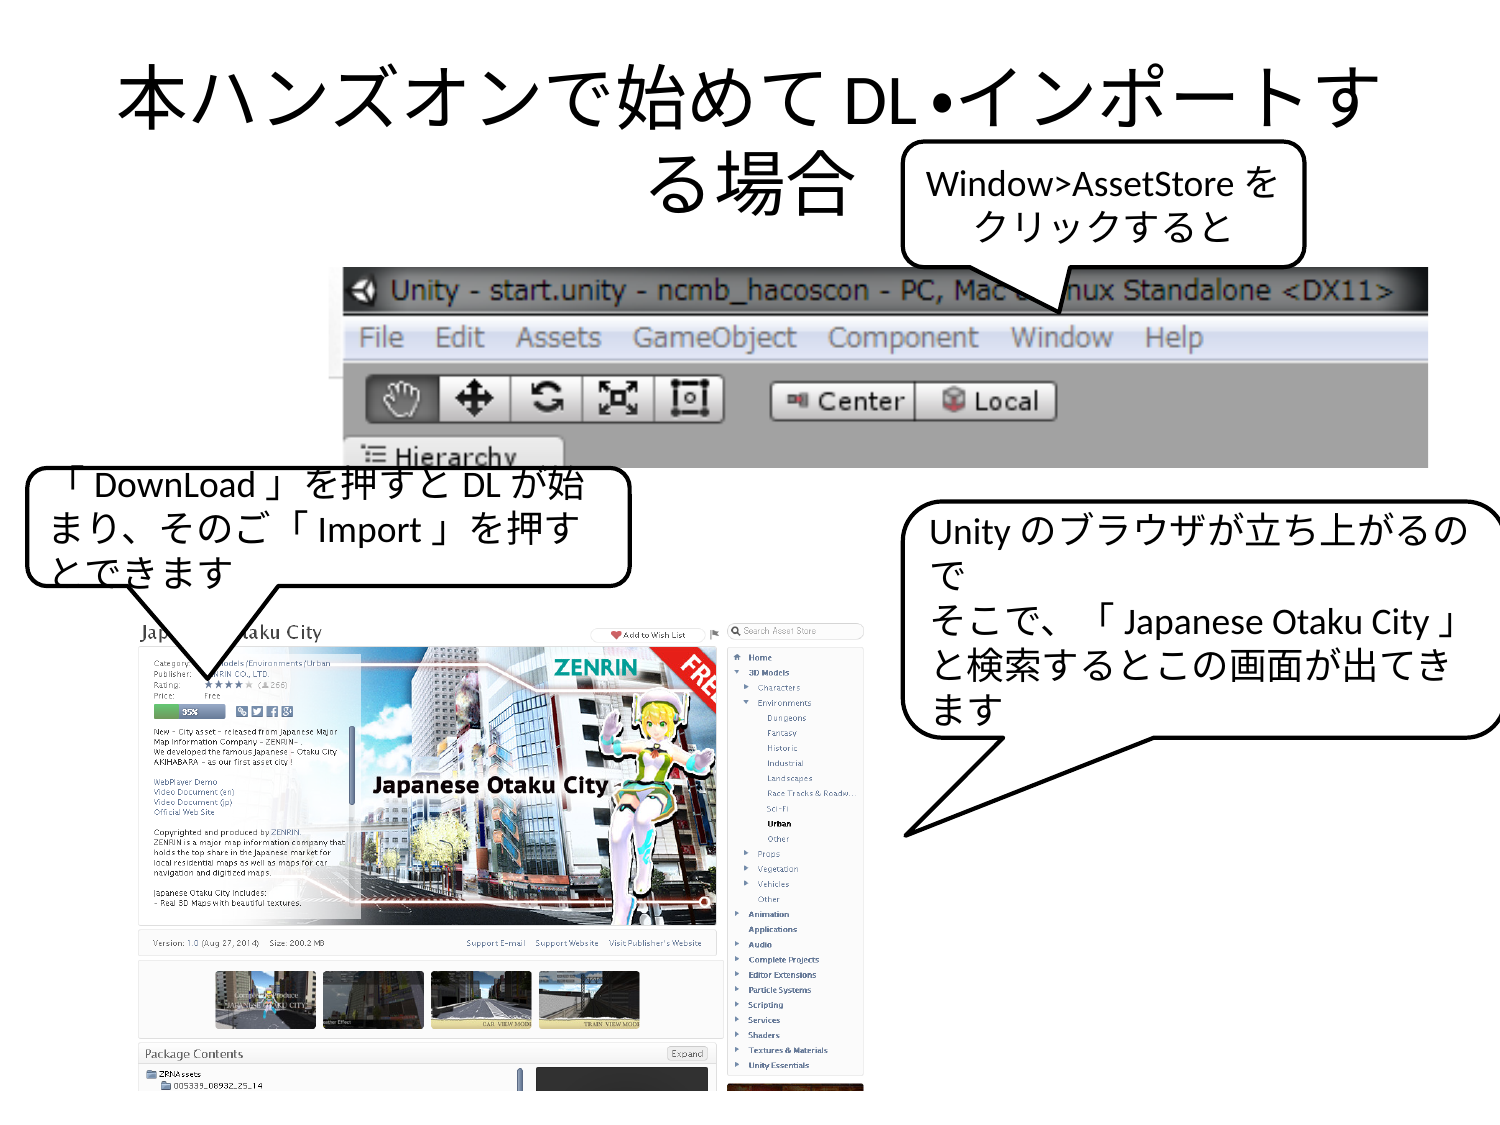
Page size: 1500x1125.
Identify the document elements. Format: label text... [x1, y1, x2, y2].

title 本ハンズオンで始めてDL・インポートする場合 [75, 45, 1425, 233]
text_box Unityのブラウザが立ち上がるので そこで、「Japanese Otaku City」と検索するとこの画面が出てきます [900, 499, 1500, 807]
text_box Window>AssetStoreをクリックすると [900, 139, 1307, 265]
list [328, 266, 1429, 469]
text_box 「DownLoad」を押すとDLが始まり、そのご「Import」を押すとできます [25, 465, 632, 618]
picture [23, 619, 981, 1091]
